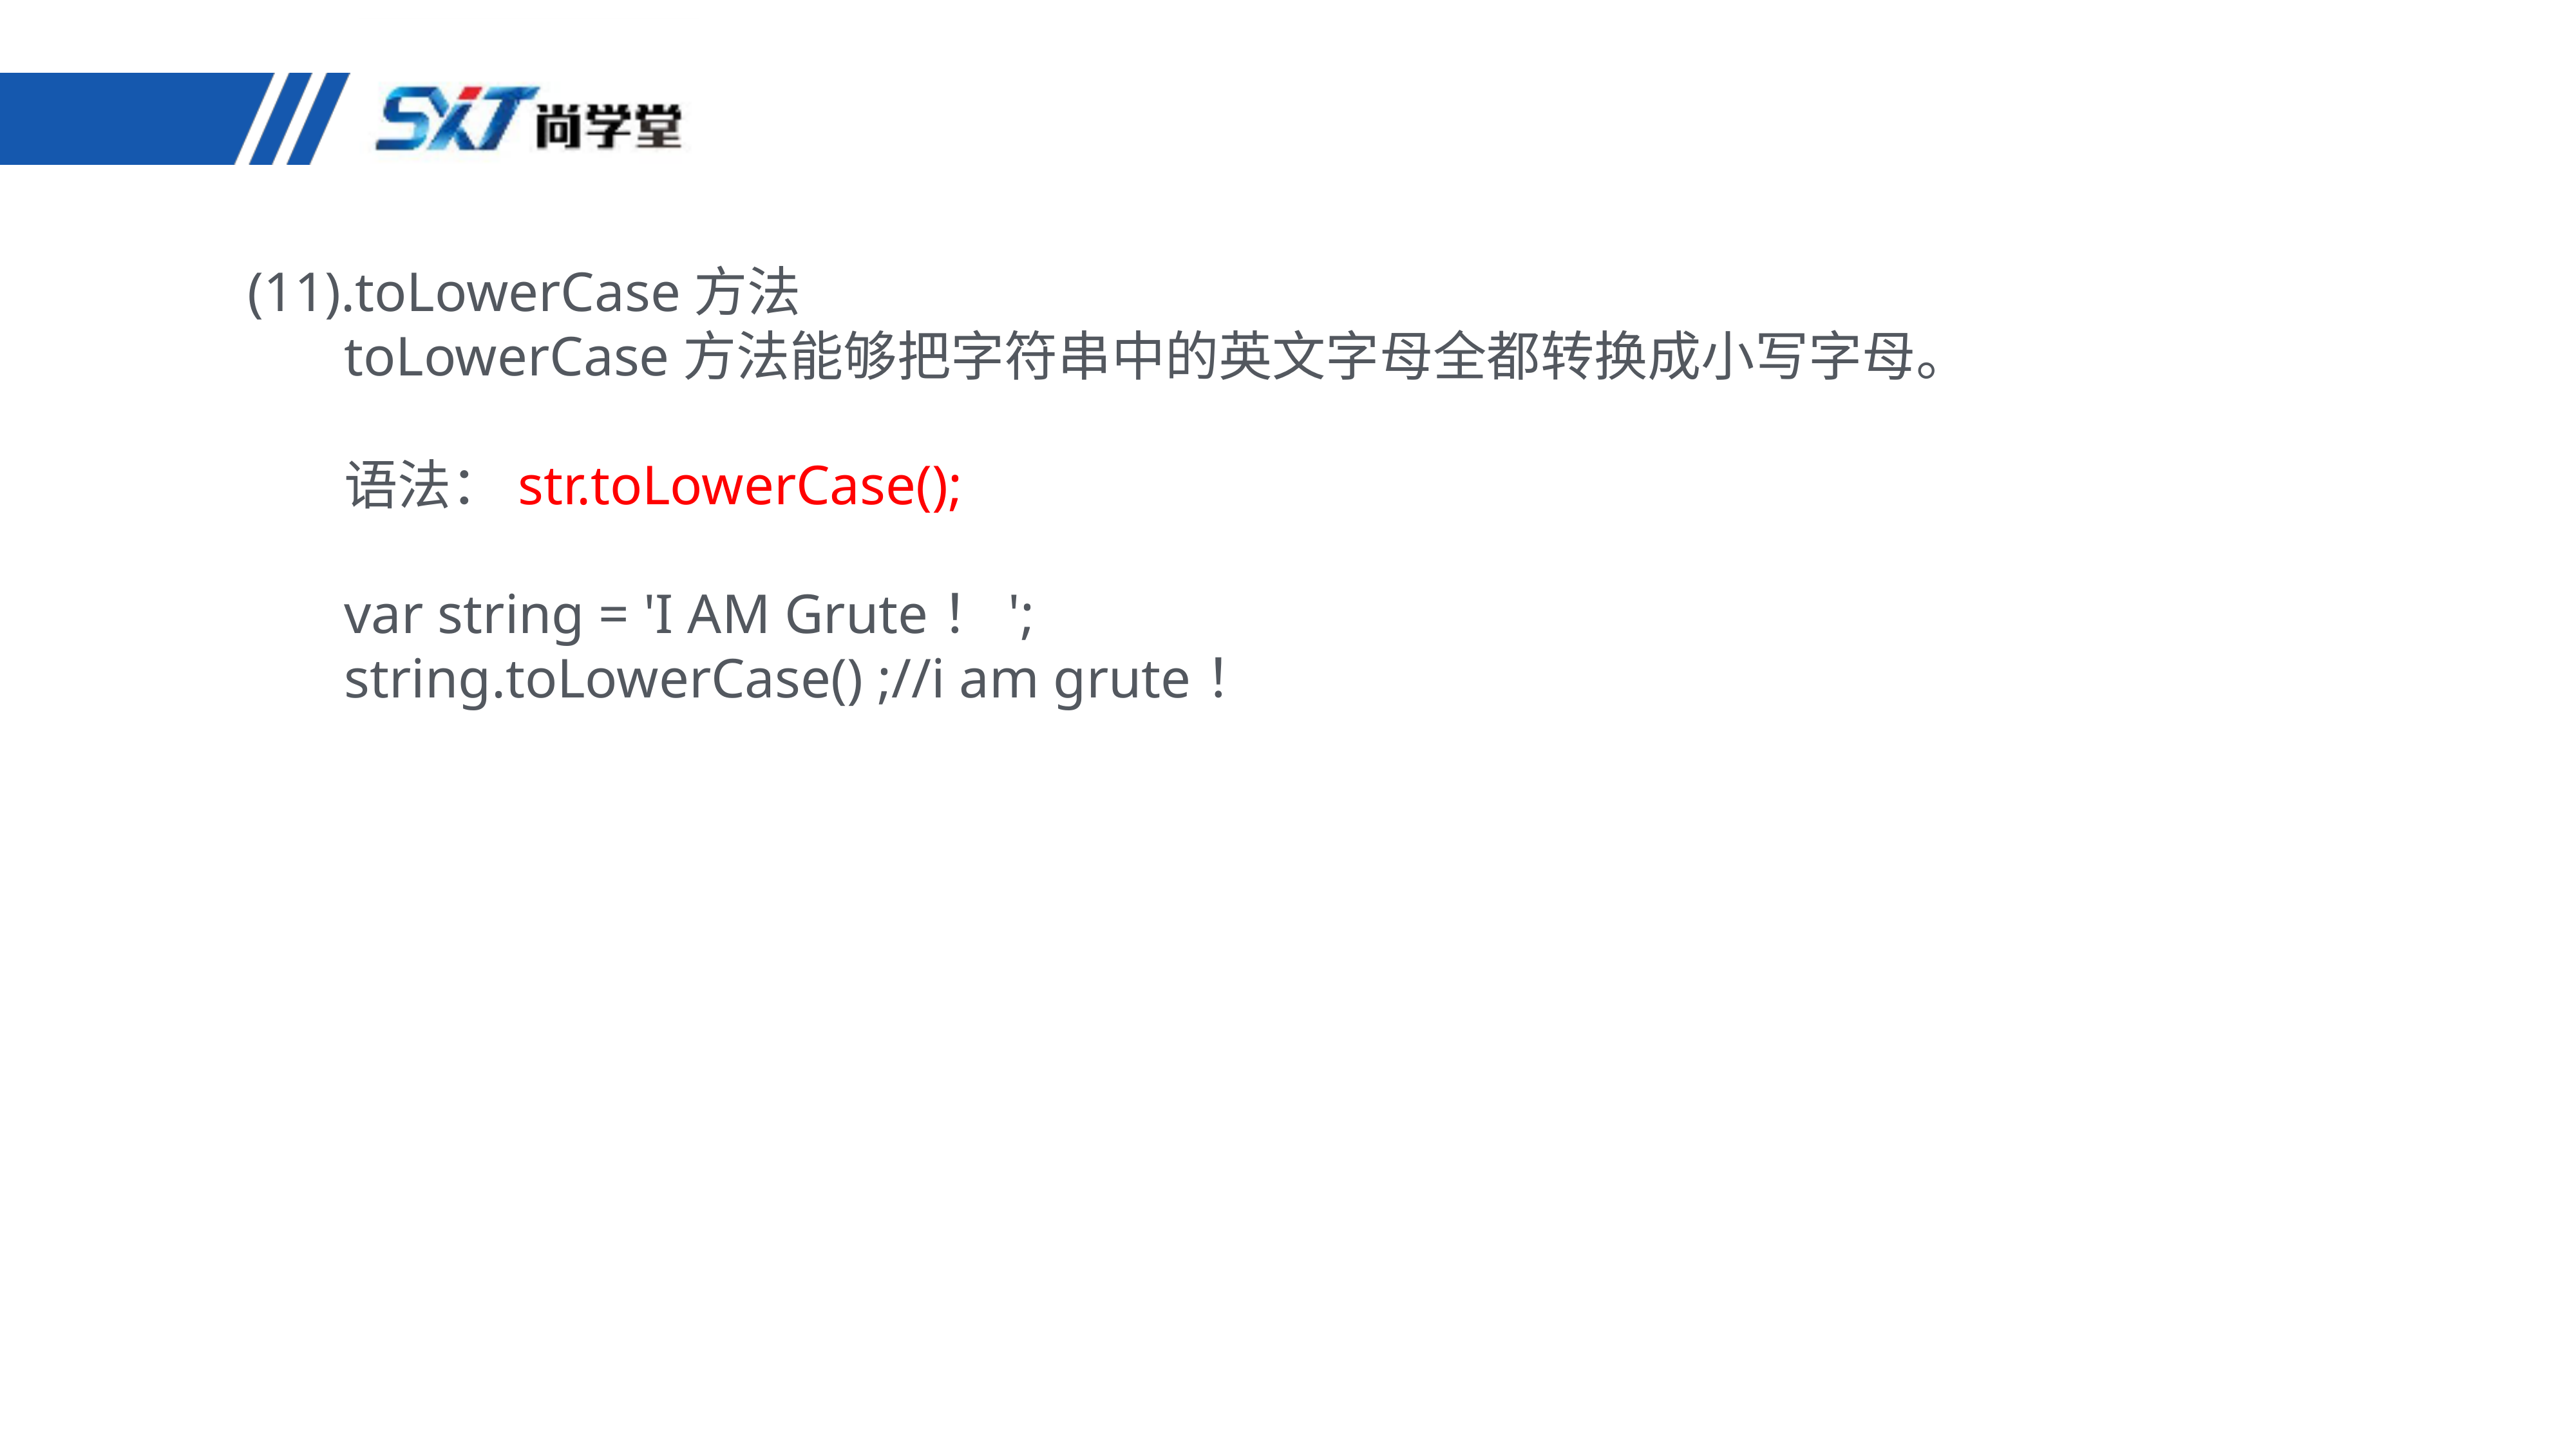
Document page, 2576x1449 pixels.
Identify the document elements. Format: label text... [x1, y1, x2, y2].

picture [359, 17, 699, 242]
text_box (11).toLowerCase方法 toLowerCase方法能够把字符串中的英文字母全都转换成小写字母。 语法：str.toLowerCase(); var string = 'I AM Grute！'; string.toLowerCase() ;//i am grute！ [238, 252, 2498, 714]
picture [0, 73, 350, 165]
